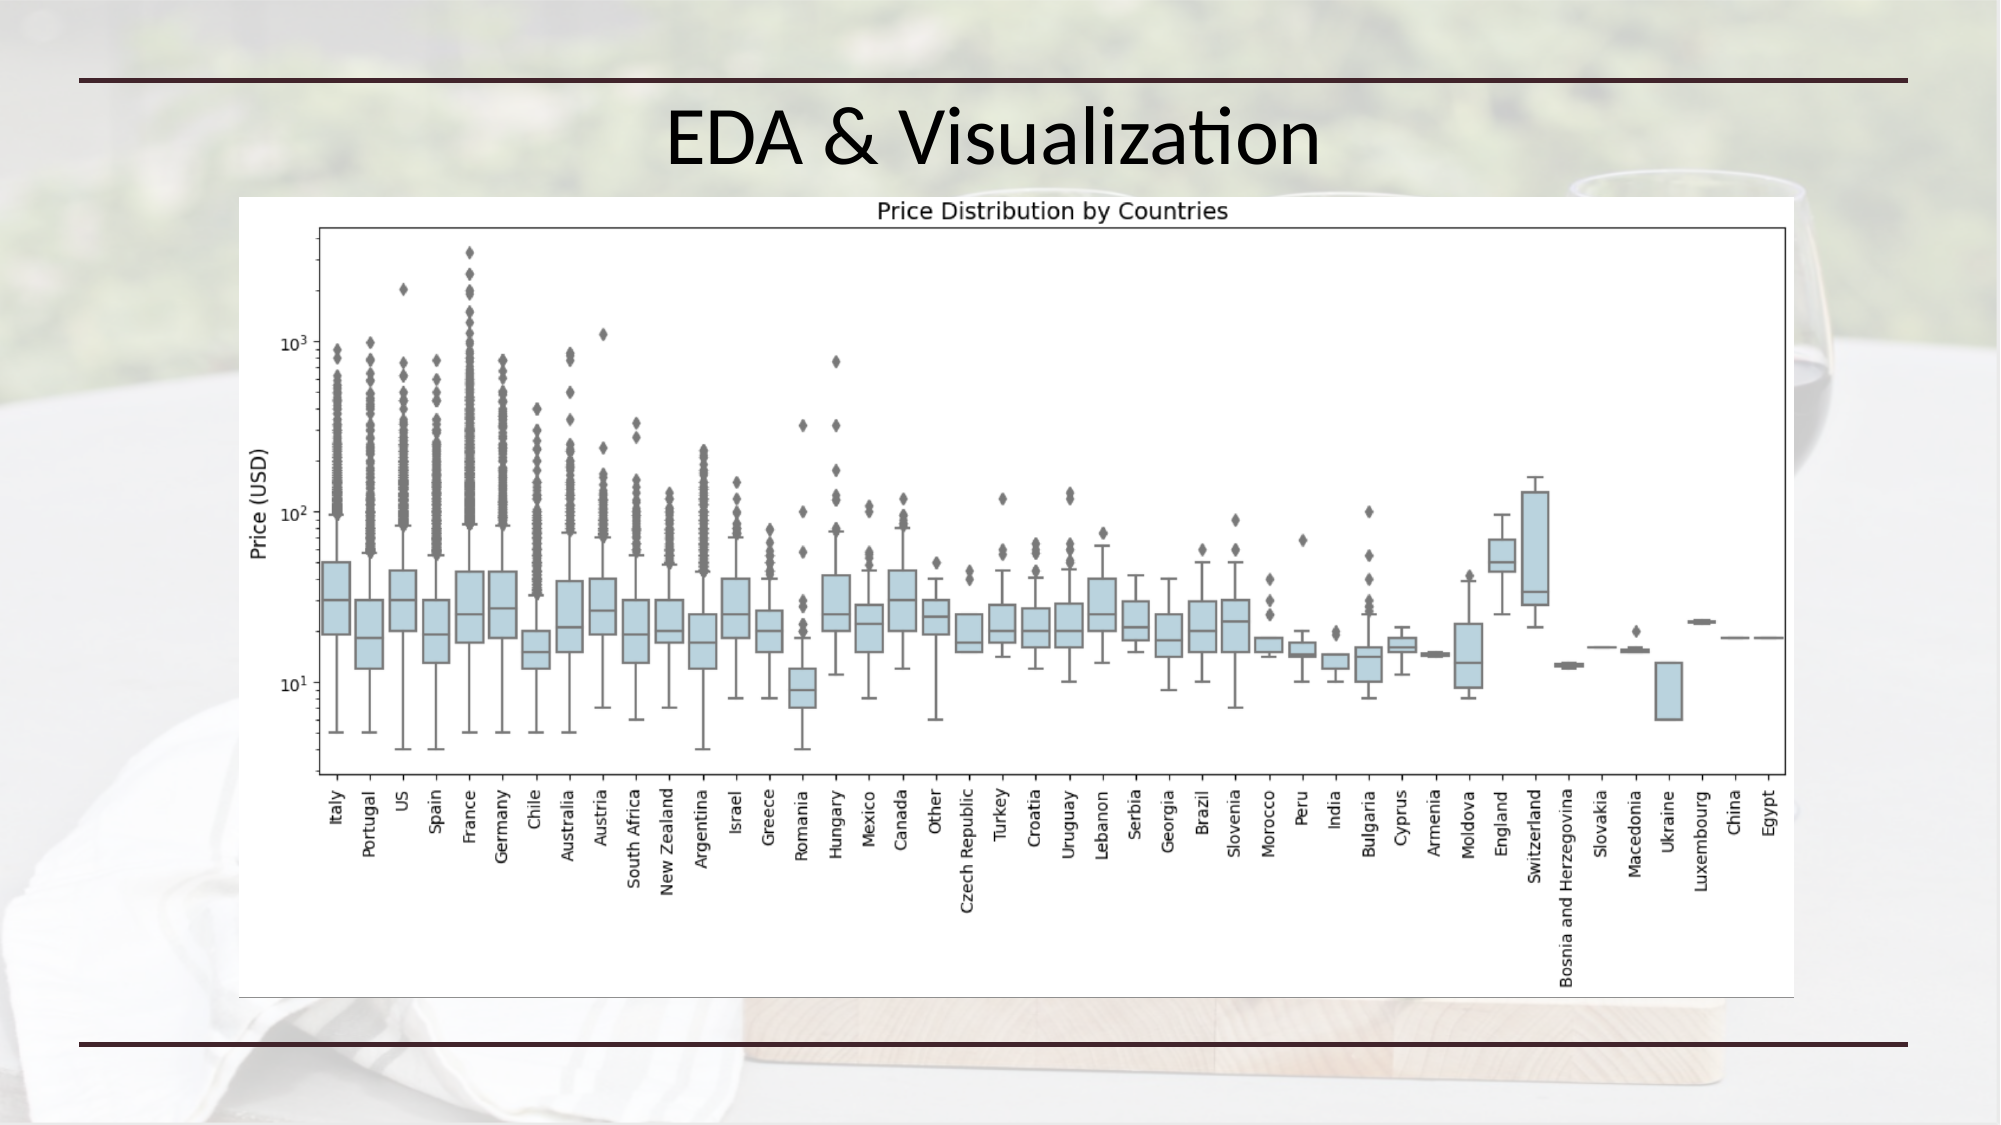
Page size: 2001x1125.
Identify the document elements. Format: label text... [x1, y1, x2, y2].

text_box EDA & Visualization [79, 85, 1910, 198]
picture [239, 197, 1794, 998]
